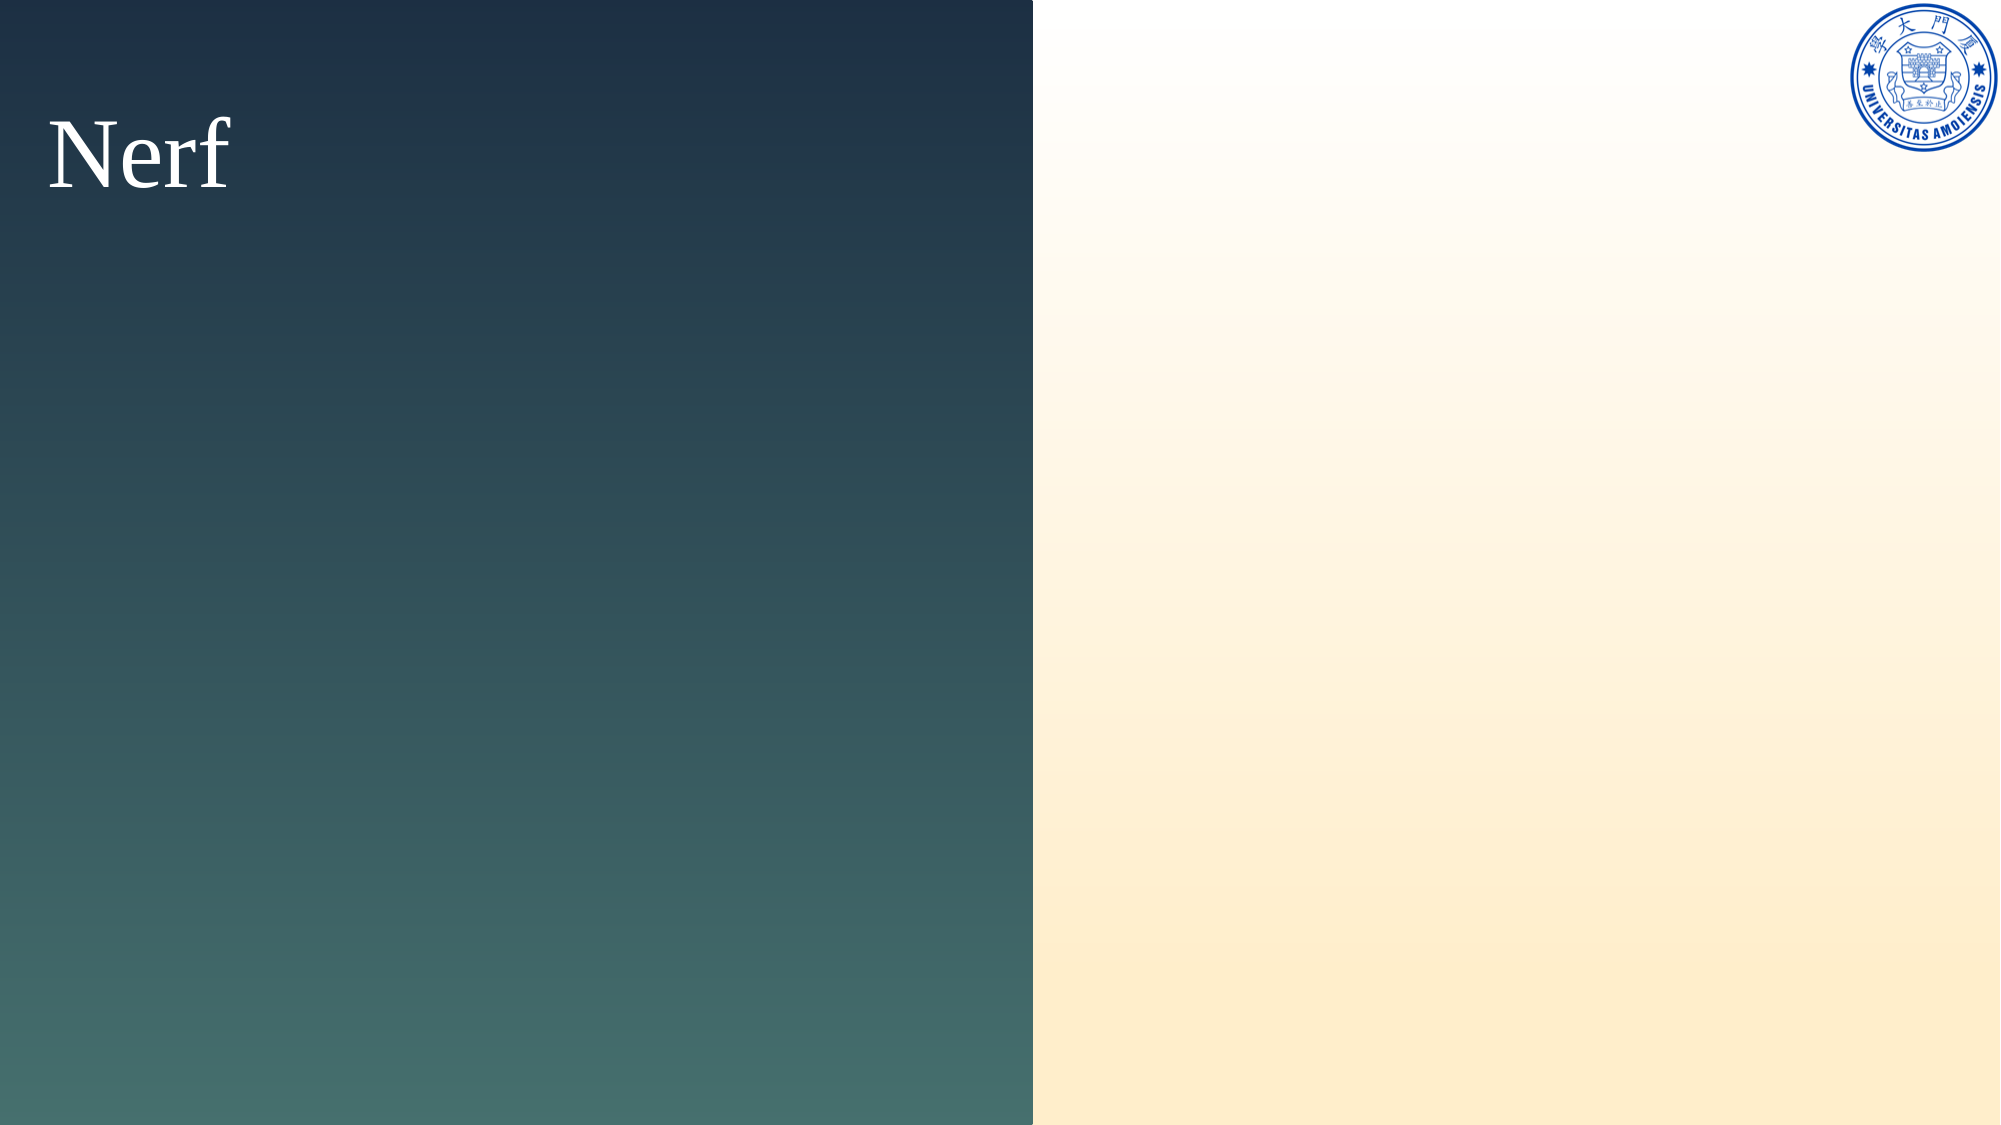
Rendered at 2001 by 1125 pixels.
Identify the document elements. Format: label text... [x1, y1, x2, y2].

text_box Nerf [32, 80, 1185, 215]
text_box [0, 0, 1033, 1125]
picture [1847, 1, 2000, 154]
